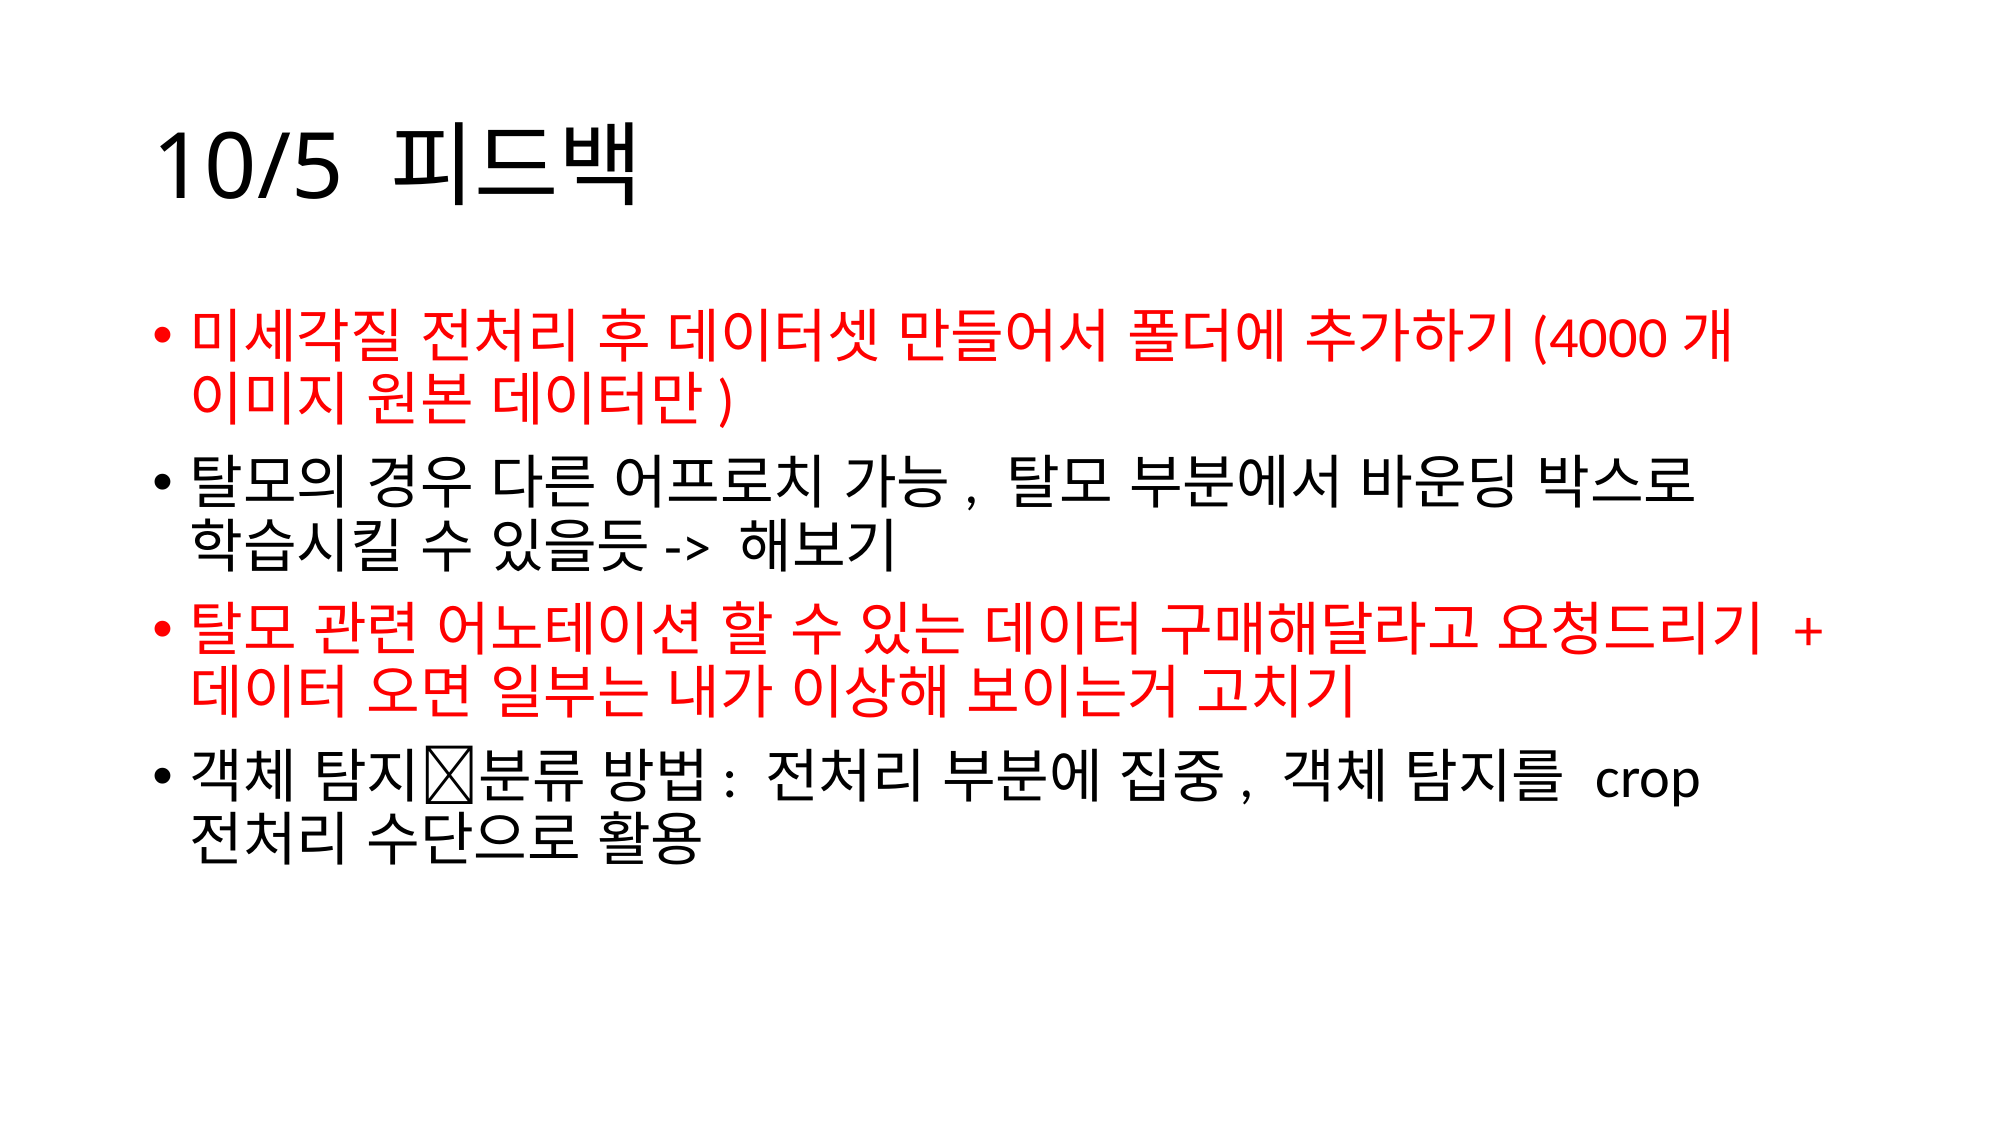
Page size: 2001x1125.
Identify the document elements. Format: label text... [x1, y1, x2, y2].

list 미세각질 전처리 후 데이터셋 만들어서 폴더에 추가하기(4000개 이미지 원본 데이터만) 탈모의 경우 다른 어프로치 가능, 탈모 부분에서 바운딩 박스로 학습시킬 수 있을듯-> 해보기 탈모 관련 어노테이션 할 수 있는 데이터 구매해달라고 요청드리기 + 데이터 오면 일부는 내가 이상해 보이는거 고치기 객체 탐지분류 방법: 전처리 부분에 집중, 객체 탐지를 crop 전처리 수단으로 활용 [137, 299, 1863, 1014]
title 10/5 피드백 [137, 59, 1863, 278]
